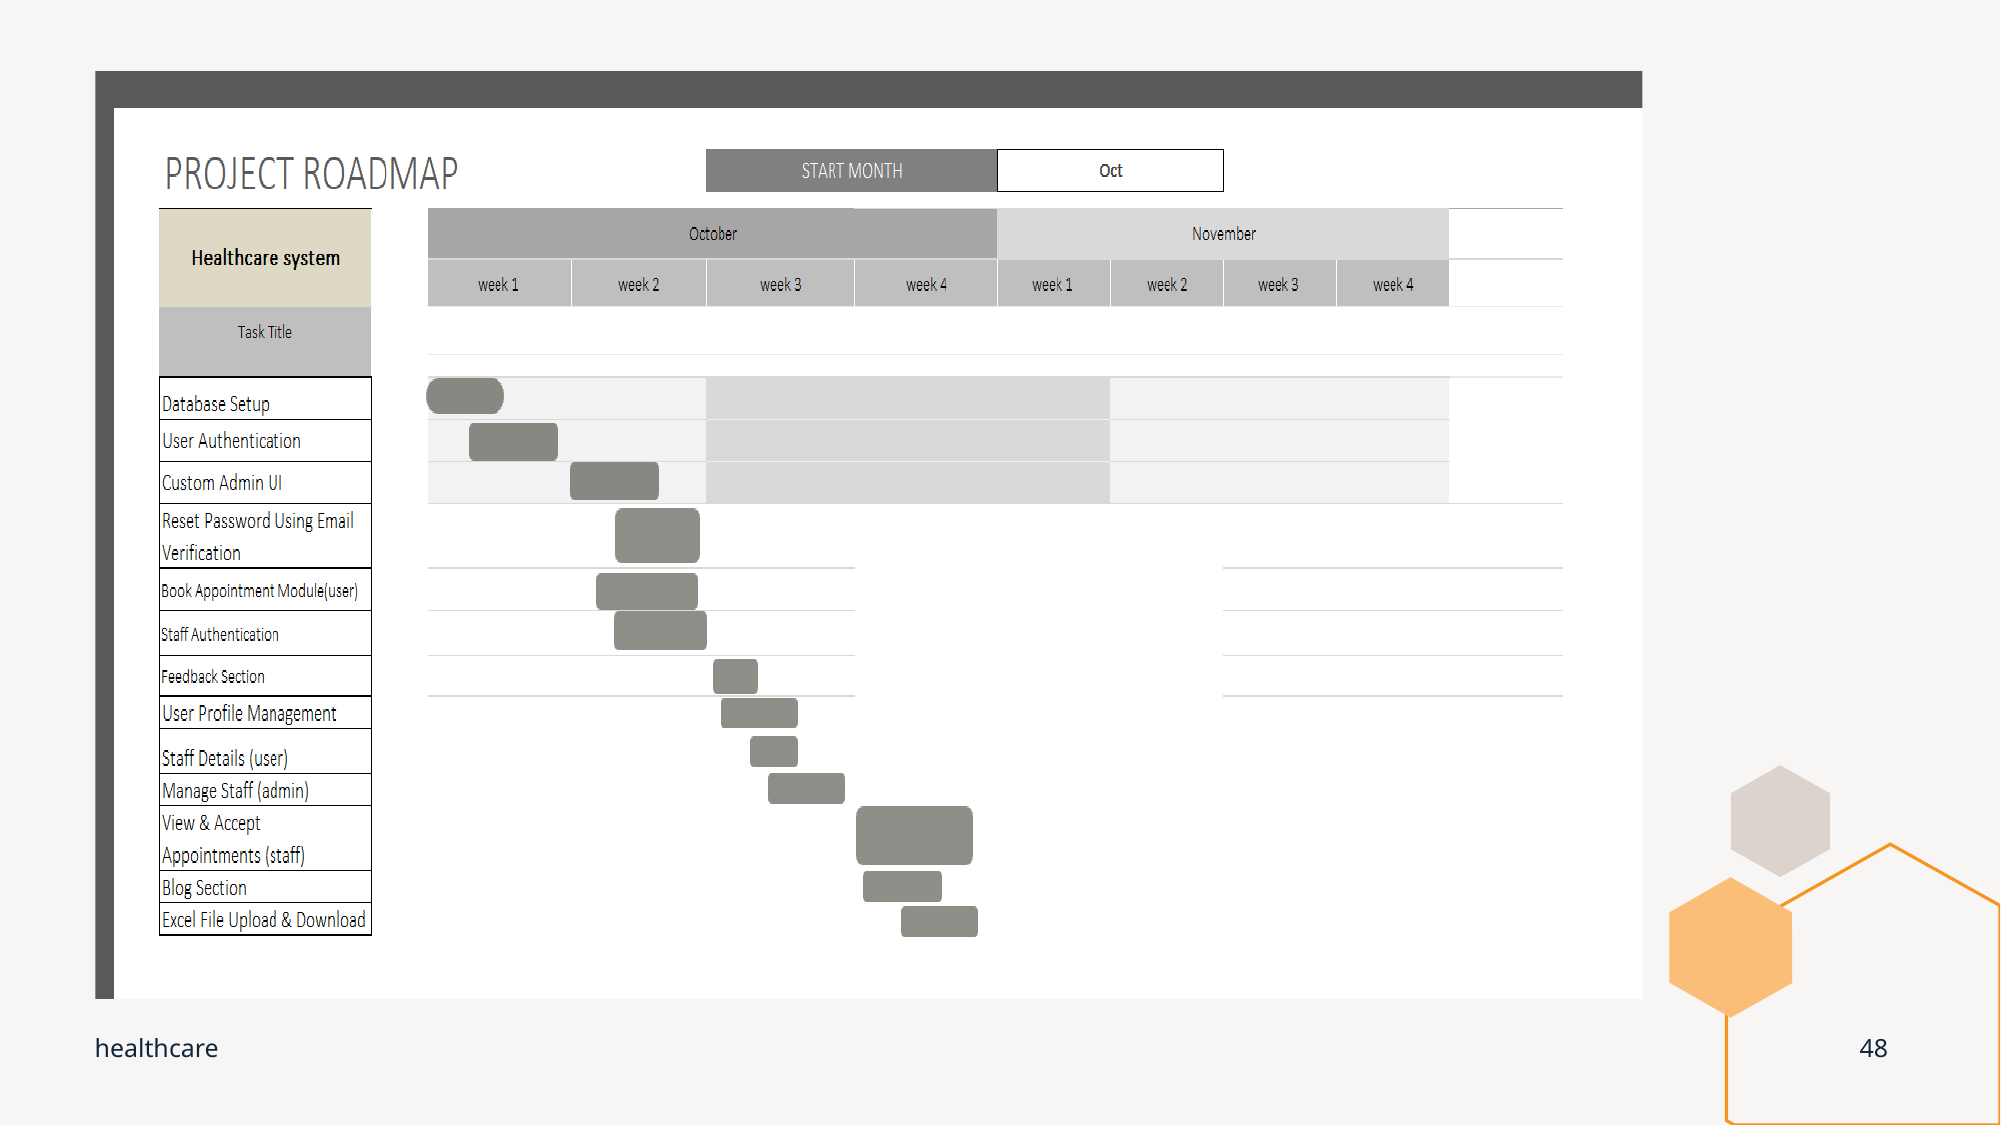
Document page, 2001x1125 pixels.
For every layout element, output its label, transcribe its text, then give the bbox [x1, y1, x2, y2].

footer healthcare [79, 1020, 755, 1080]
picture [95, 71, 1643, 999]
slide_number 48 [1836, 1020, 1912, 1080]
